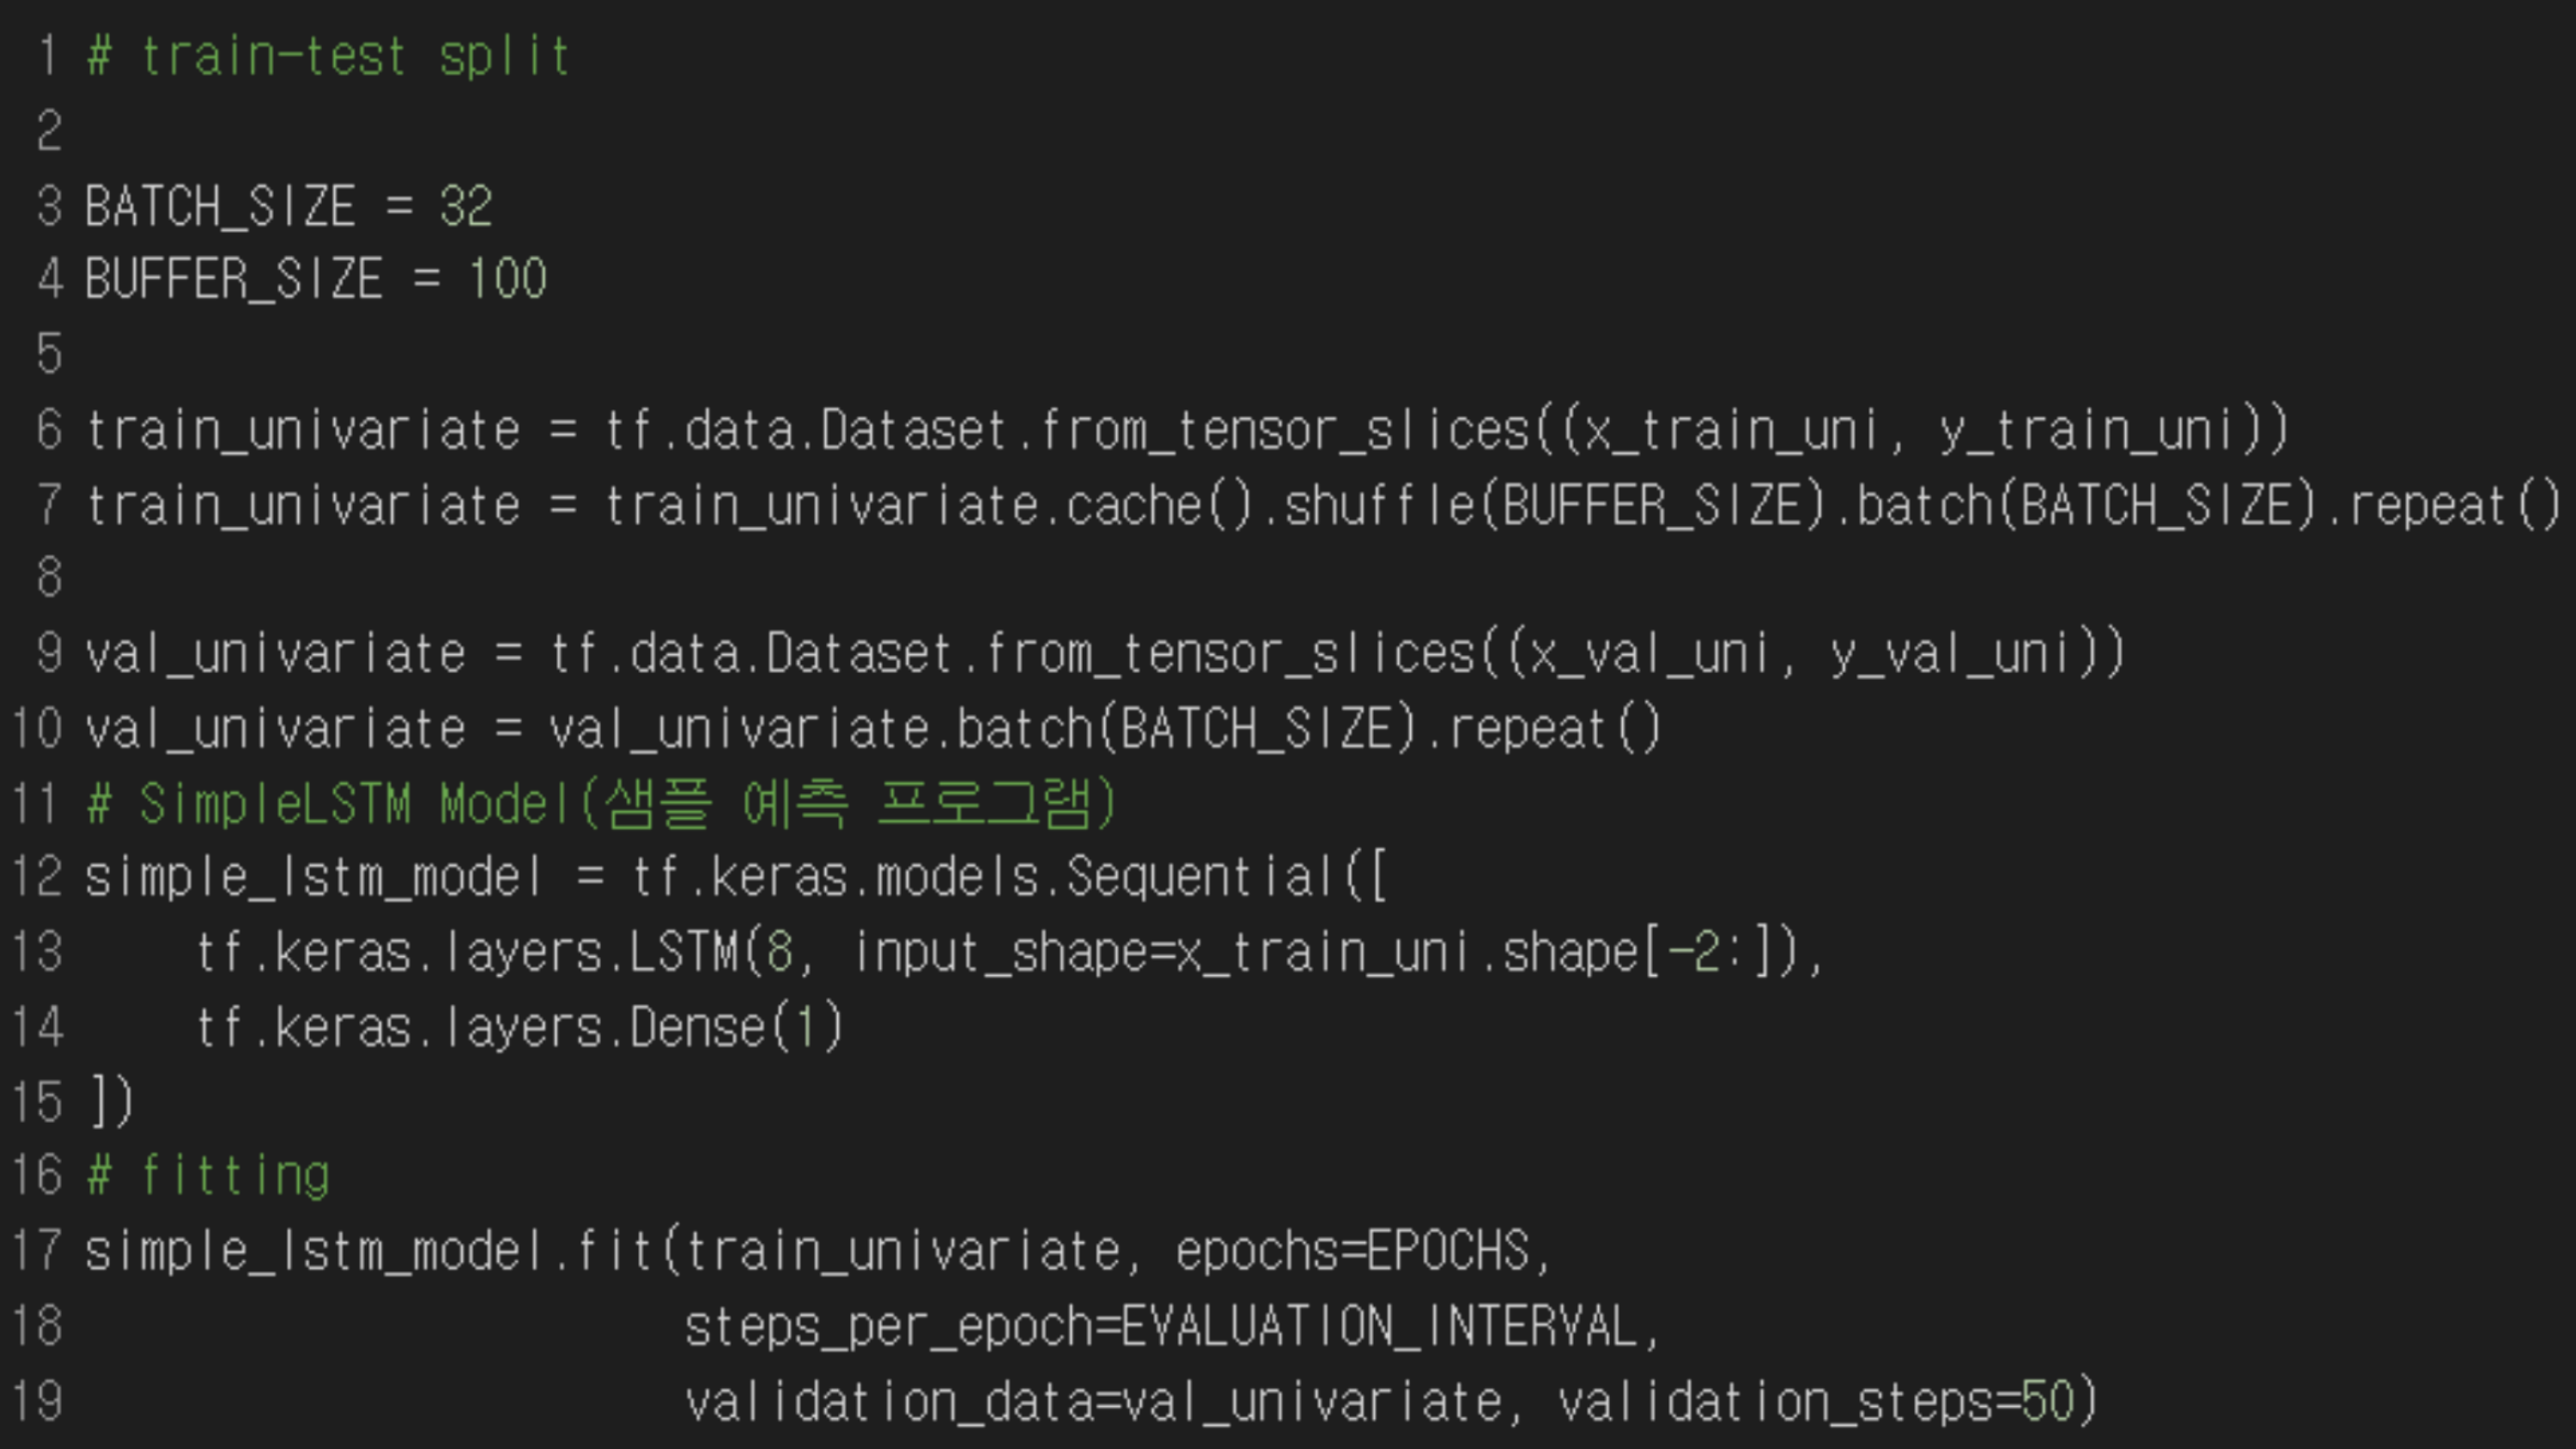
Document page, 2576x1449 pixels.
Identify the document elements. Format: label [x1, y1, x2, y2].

text_box [0, 0, 2576, 1449]
